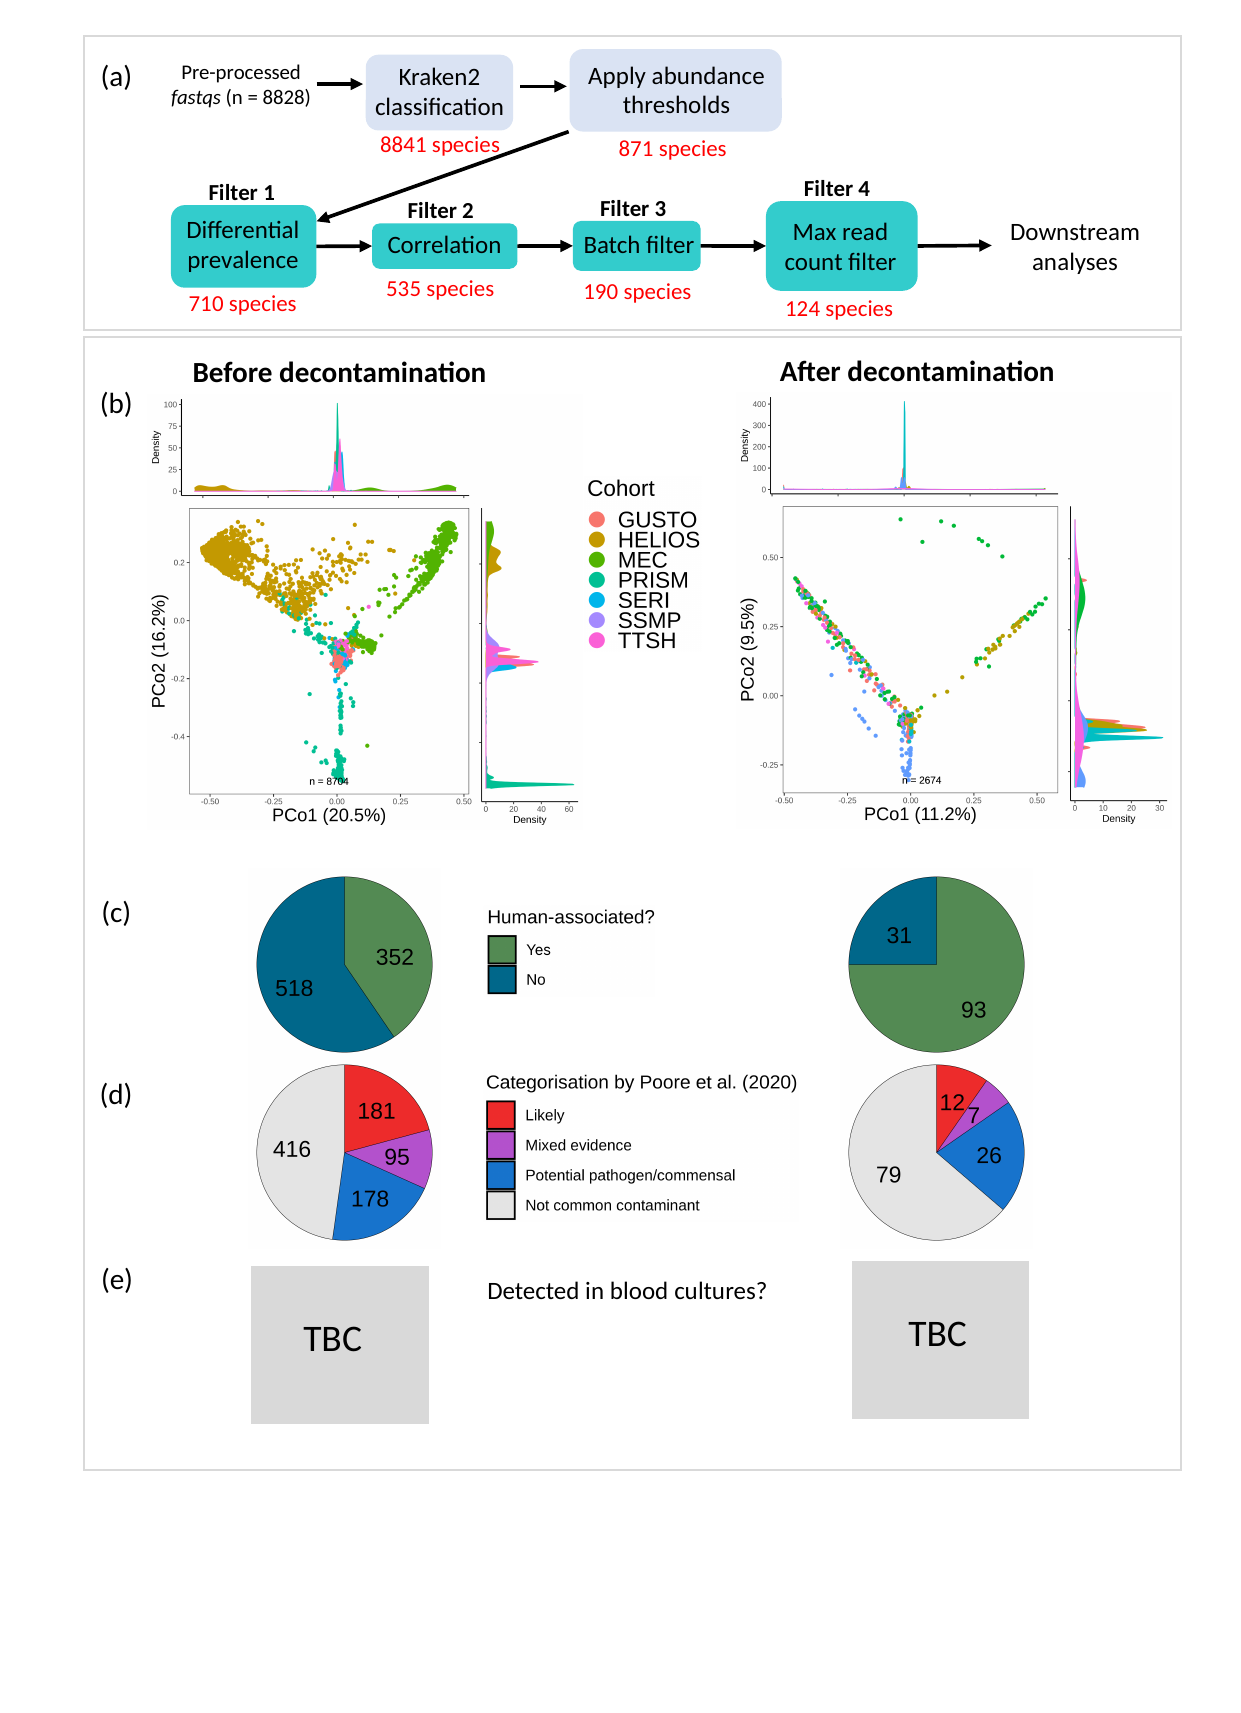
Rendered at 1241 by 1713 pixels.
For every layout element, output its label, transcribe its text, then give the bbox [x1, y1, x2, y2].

picture [248, 868, 441, 1249]
text_box 710 species [173, 281, 361, 324]
picture [483, 1070, 799, 1222]
text_box [83, 35, 1182, 331]
text_box Batch filter [551, 221, 727, 266]
text_box Detected in blood cultures? [472, 1267, 823, 1312]
text_box Pre-processed fastqs (n = 8828) [144, 51, 339, 116]
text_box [316, 131, 569, 222]
picture [483, 905, 655, 997]
text_box [83, 336, 1182, 1471]
text_box (a) [81, 49, 152, 100]
text_box 190 species [568, 269, 756, 312]
text_box (d) [80, 1068, 152, 1118]
text_box Max read count filter [768, 208, 913, 283]
text_box Filter 3 [585, 185, 759, 228]
text_box 124 species [770, 286, 916, 329]
text_box Differential prevalence [156, 205, 330, 281]
text_box 8841 species [365, 122, 552, 131]
picture [736, 392, 1172, 829]
text_box [574, 47, 777, 51]
text_box (b) [81, 376, 152, 427]
text_box (c) [81, 885, 152, 936]
text_box [75, 27, 1192, 1482]
text_box [571, 127, 603, 133]
text_box Filter 1 [193, 169, 316, 205]
picture [840, 868, 1033, 1249]
text_box Filter 4 [789, 166, 963, 209]
text_box TBC [893, 1301, 998, 1362]
text_box After decontamination [683, 345, 1152, 395]
text_box Kraken2 classification [358, 52, 521, 128]
text_box [852, 1261, 1029, 1419]
text_box Apply abundance thresholds [554, 51, 799, 127]
picture [147, 394, 583, 830]
text_box Correlation [372, 222, 534, 266]
text_box (e) [81, 1252, 153, 1303]
text_box 871 species [603, 126, 791, 169]
text_box TBC [288, 1307, 393, 1367]
picture [584, 476, 702, 653]
text_box Before decontamination [133, 346, 546, 394]
text_box [764, 200, 919, 288]
text_box Downstream analyses [991, 208, 1159, 283]
text_box 535 species [371, 266, 558, 309]
text_box [251, 1266, 429, 1424]
